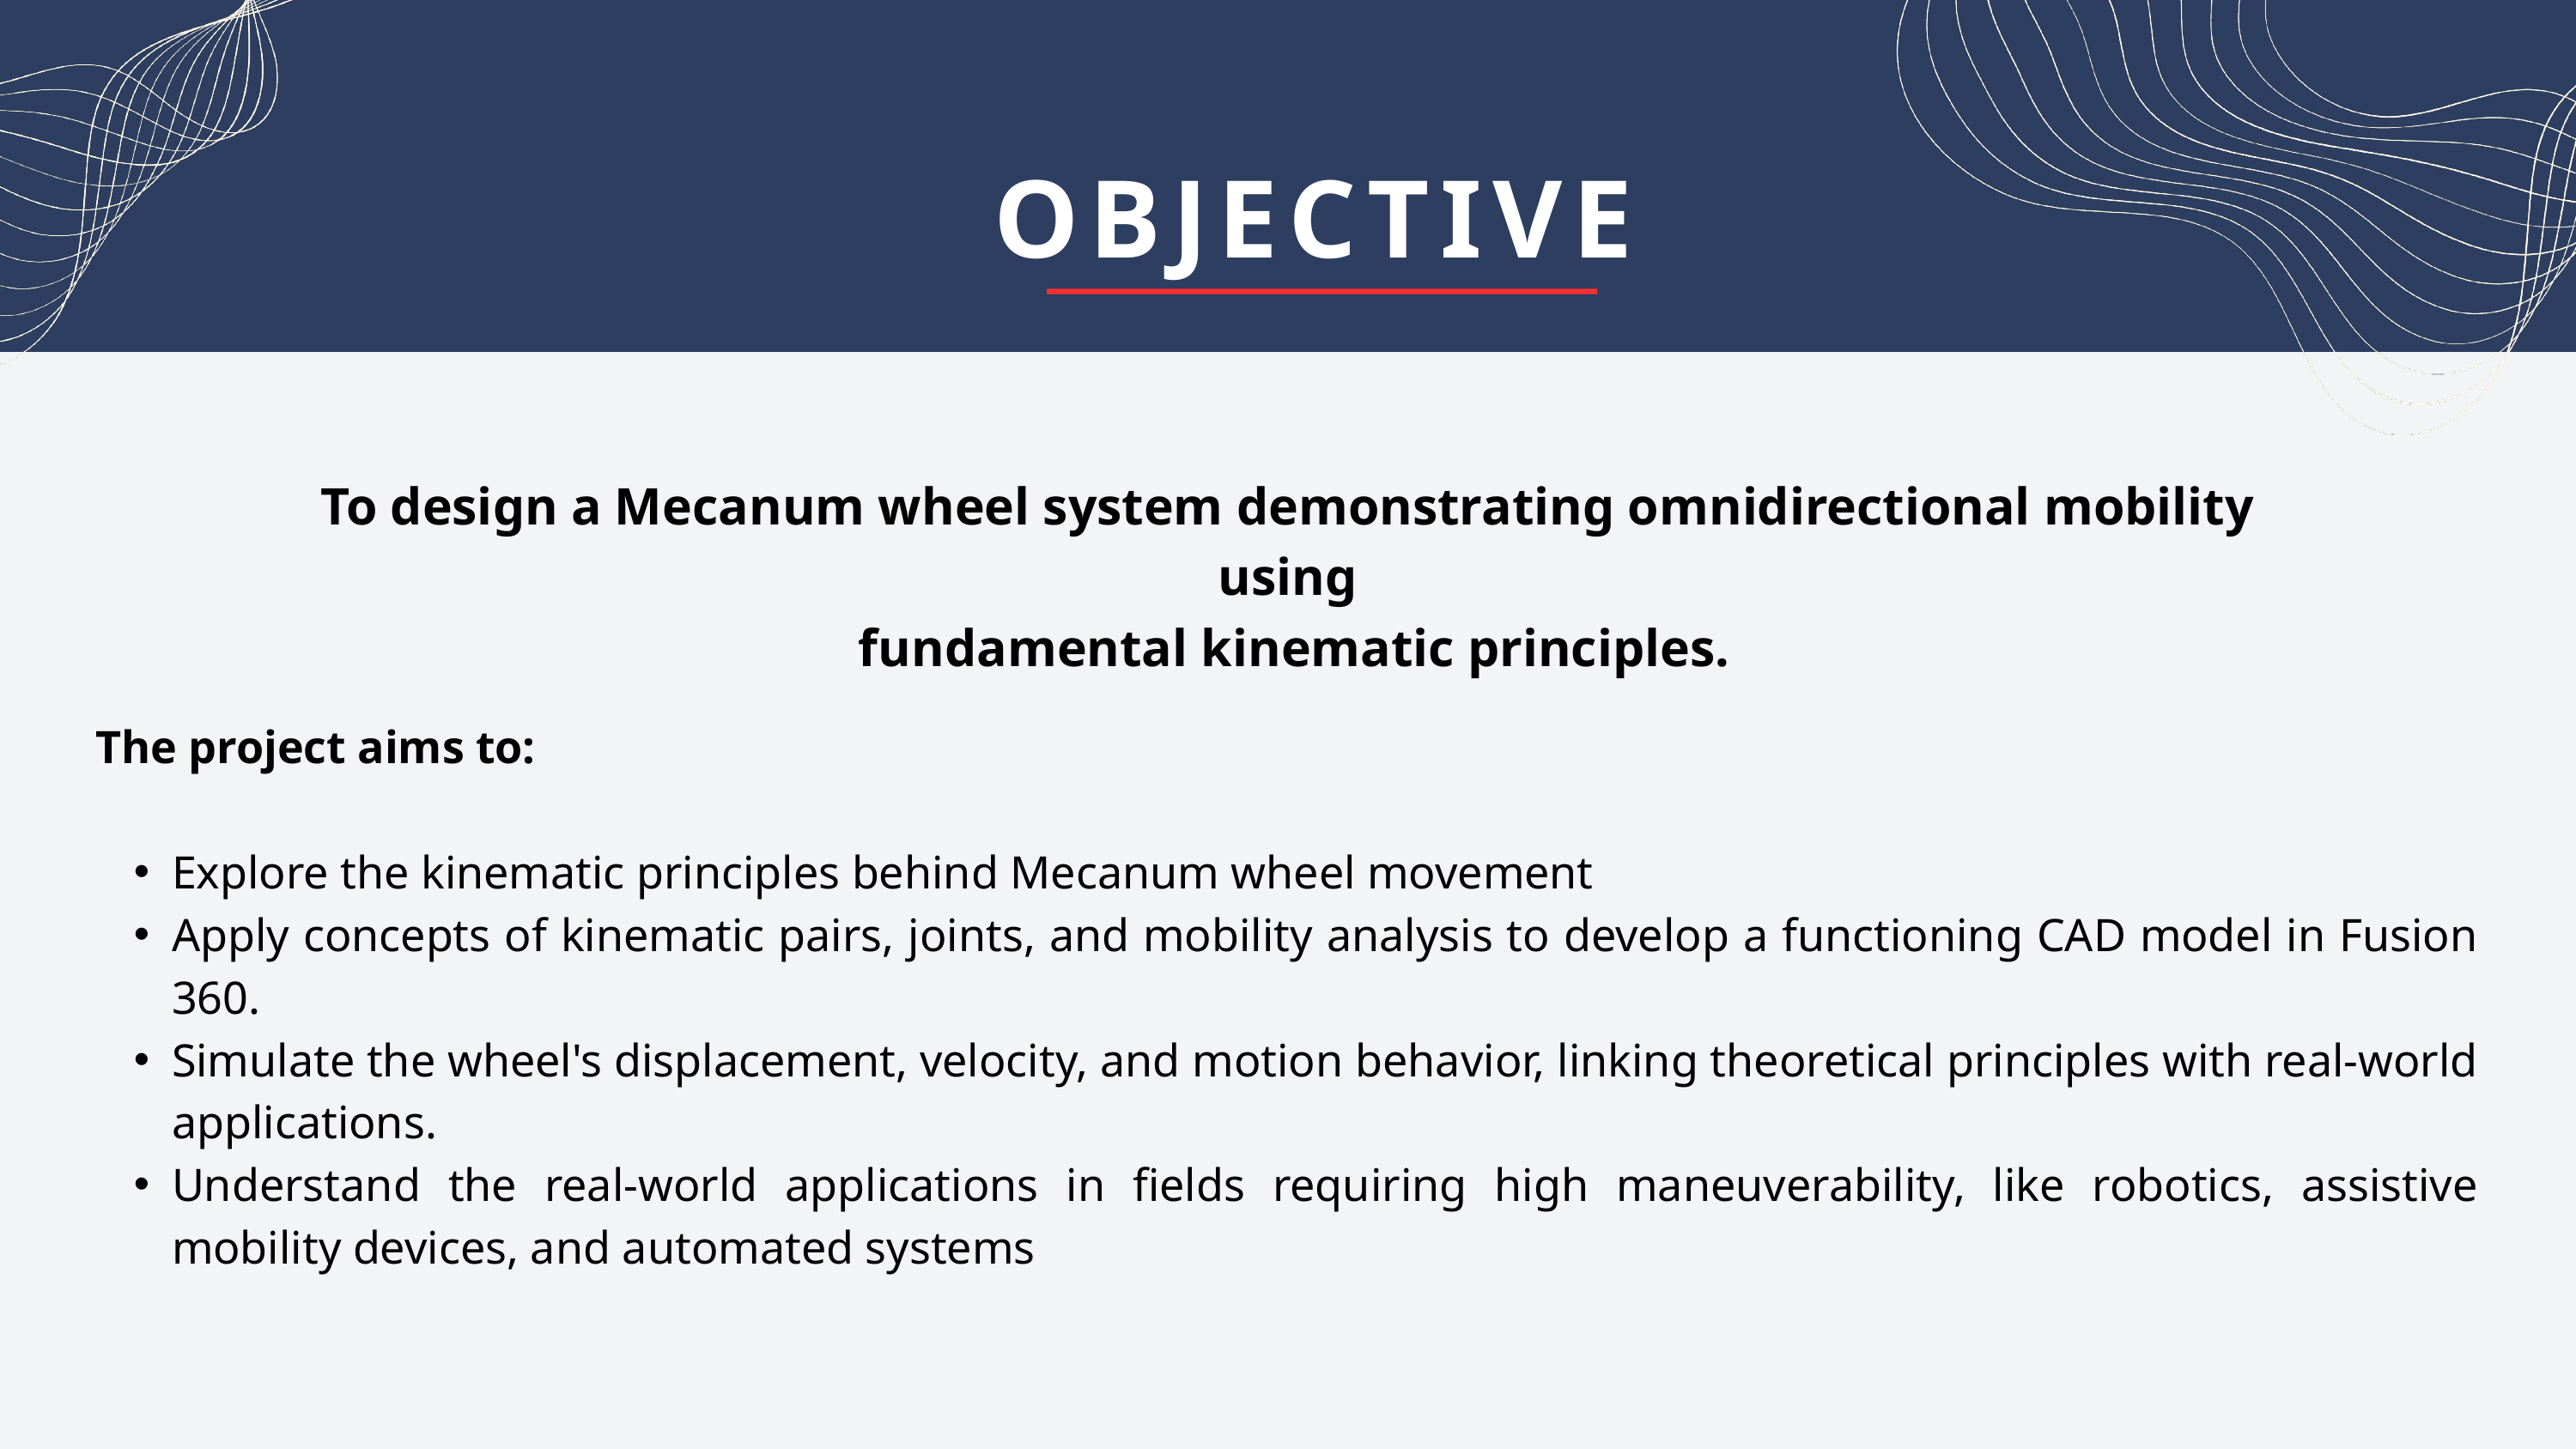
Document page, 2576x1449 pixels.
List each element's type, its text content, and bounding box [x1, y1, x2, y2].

text_box [0, 361, 473, 369]
text_box The project aims to: Explore the kinematic principles behind Mecanum wheel movement Apply concepts of kinematic pairs, joints, and mobility analysis to develop a functioning CAD model in Fusion 360. Simulate the wheel's displacement, velocity, and motion behavior, linking theoretical principles with real-world applications. Understand the real-world applications in fields requiring high maneuverability, like robotics, assistive mobility devices, and automated systems [95, 710, 2481, 1274]
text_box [0, 0, 2576, 353]
text_box To design a Mecanum wheel system demonstrating omnidirectional mobility using fundamental kinematic principles. [284, 392, 2292, 748]
text_box [1894, 361, 2576, 435]
